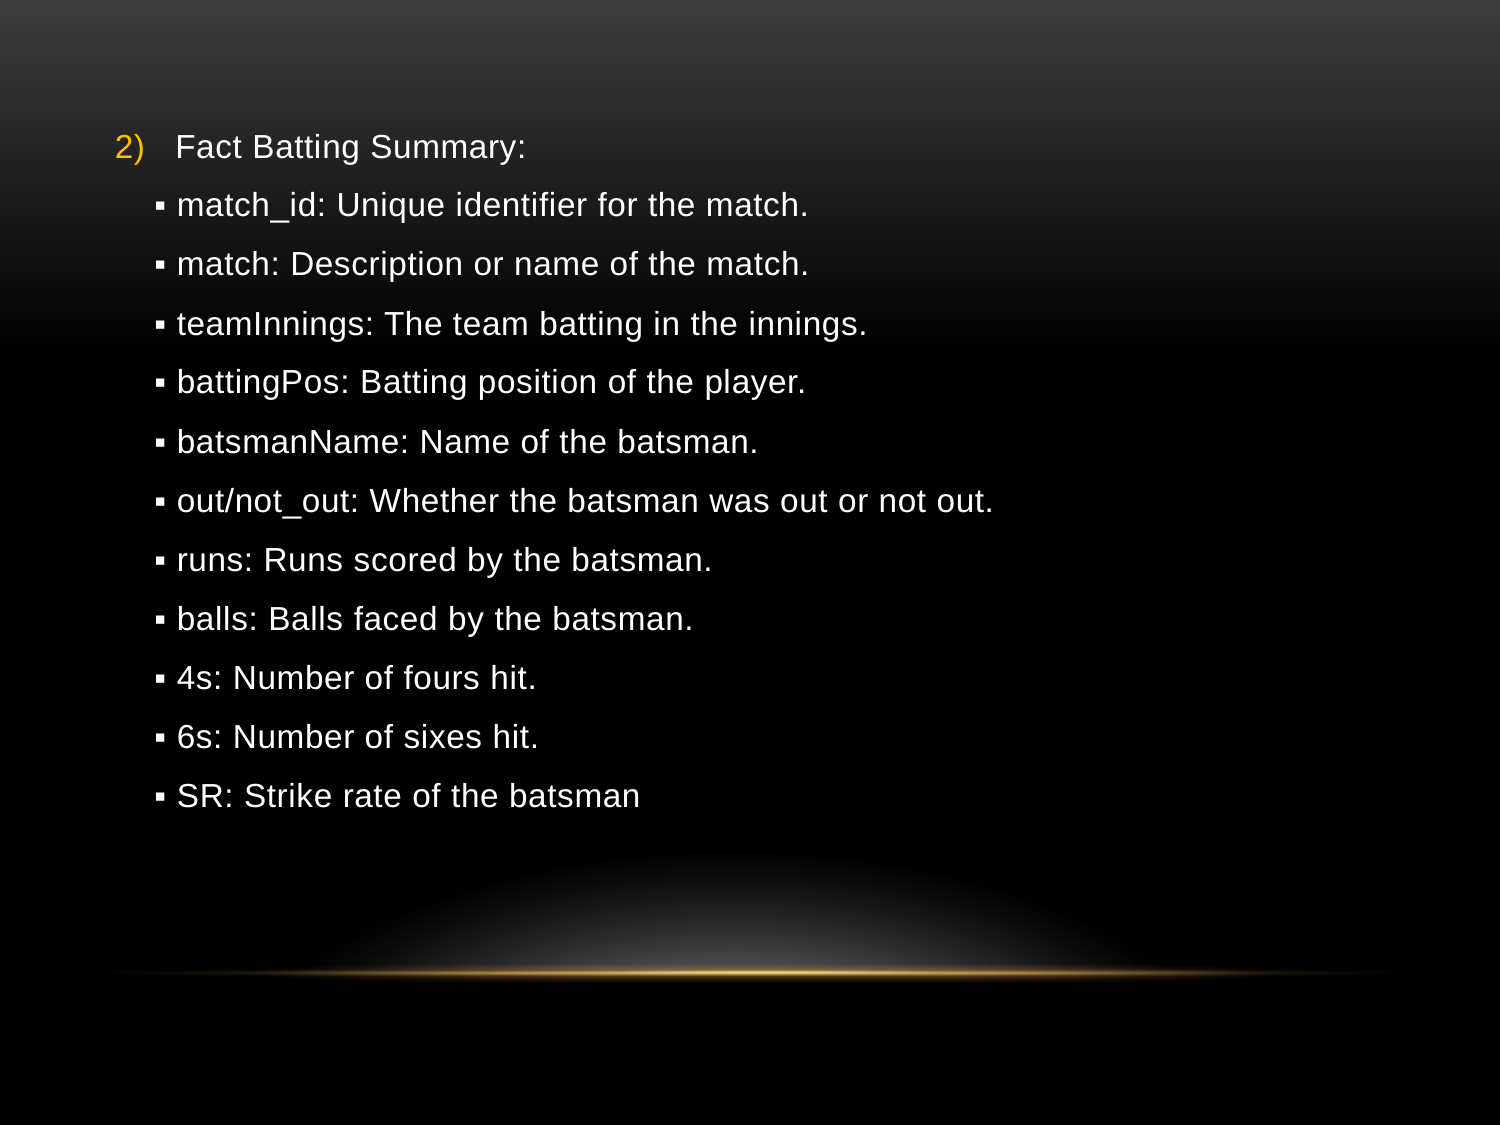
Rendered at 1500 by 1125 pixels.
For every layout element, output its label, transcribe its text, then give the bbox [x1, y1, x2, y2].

list 2) Fact Batting Summary: ▪ match_id: Unique identifier for the match. ▪ match: Description or name of the match. ▪ teamInnings: The team batting in the innings. ▪ battingPos: Batting position of the player. ▪ batsmanName: Name of the batsman. ▪ out/not_out: Whether the batsman was out or not out. ▪ runs: Runs scored by the batsman. ▪ balls: Balls faced by the batsman. ▪ 4s: Number of fours hit. ▪ 6s: Number of sixes hit. ▪ SR: Strike rate of the batsman [99, 125, 1400, 938]
picture [0, 0, 1500, 1125]
